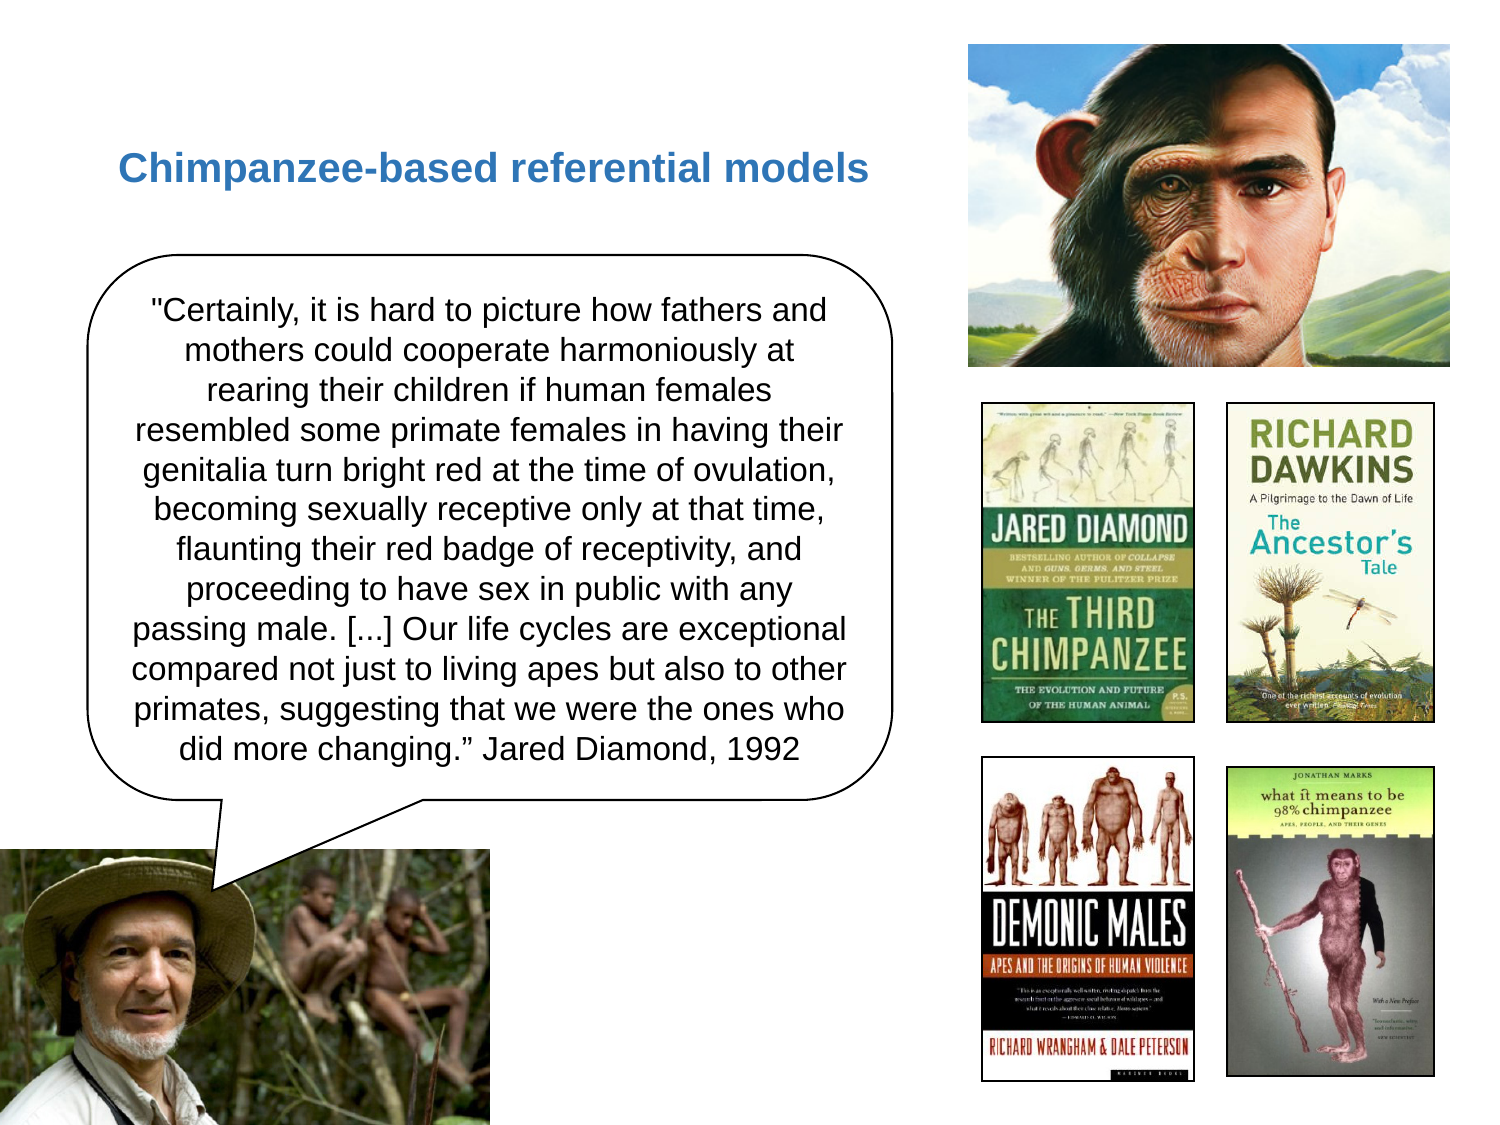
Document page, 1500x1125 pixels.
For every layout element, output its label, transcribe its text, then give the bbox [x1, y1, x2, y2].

text_box "Certainly, it is hard to picture how fathers and mothers could cooperate harmoniously at rearing their children if human females resembled some primate females in having their genitalia turn bright red at the time of ovulation, becoming sexually receptive only at that time, flaunting their red badge of receptivity, and proceeding to have sex in public with any passing male. [...] Our life cycles are exceptional compared not just to living apes but also to other primates, suggesting that we were the ones who did more changing.” Jared Diamond, 1992 [86, 278, 894, 849]
picture [968, 44, 1450, 367]
picture [0, 849, 490, 1125]
picture [1227, 404, 1433, 721]
picture [1227, 767, 1433, 1075]
title Chimpanzee-based referential models [103, 59, 968, 278]
picture [983, 758, 1194, 1081]
picture [983, 404, 1194, 721]
